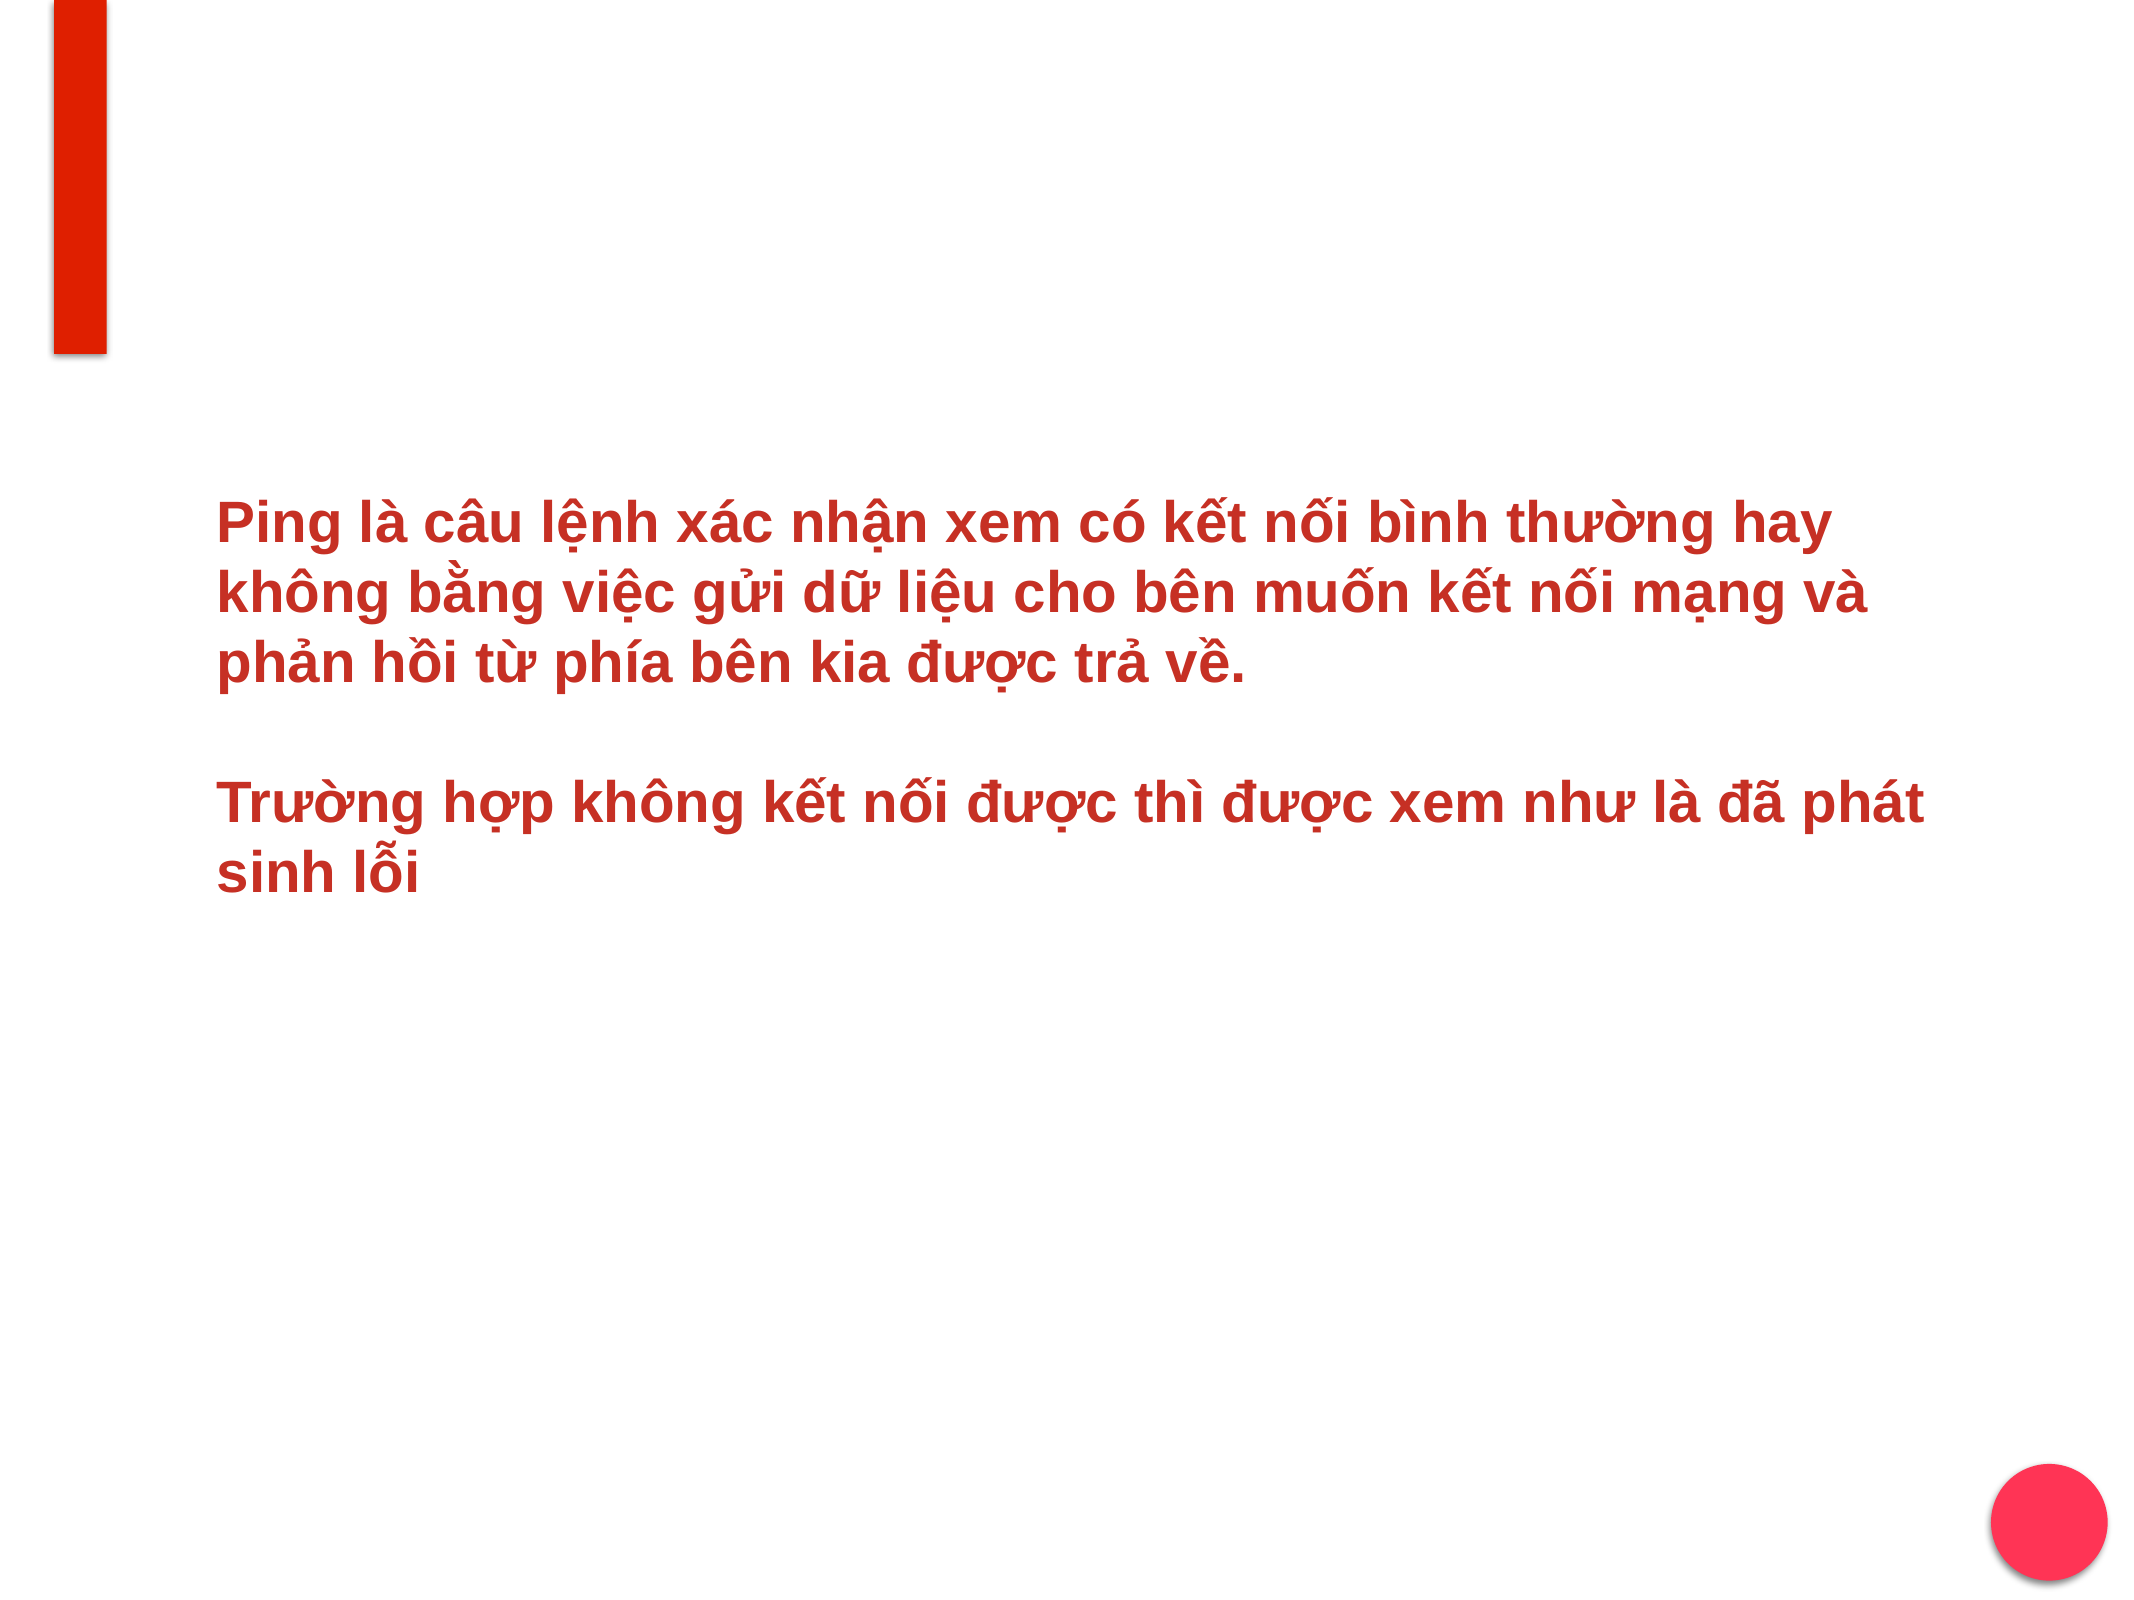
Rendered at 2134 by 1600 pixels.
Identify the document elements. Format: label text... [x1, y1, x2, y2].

title Ping là câu lệnh xác nhận xem có kết nối bình thường hay không bằng việc gửi dữ liệu cho bên muốn kết nối mạng và phản hồi từ phía bên kia được trả về. Trường hợp không kết nối được thì được xem như là đã phát sinh lỗi [208, 18, 2030, 1370]
